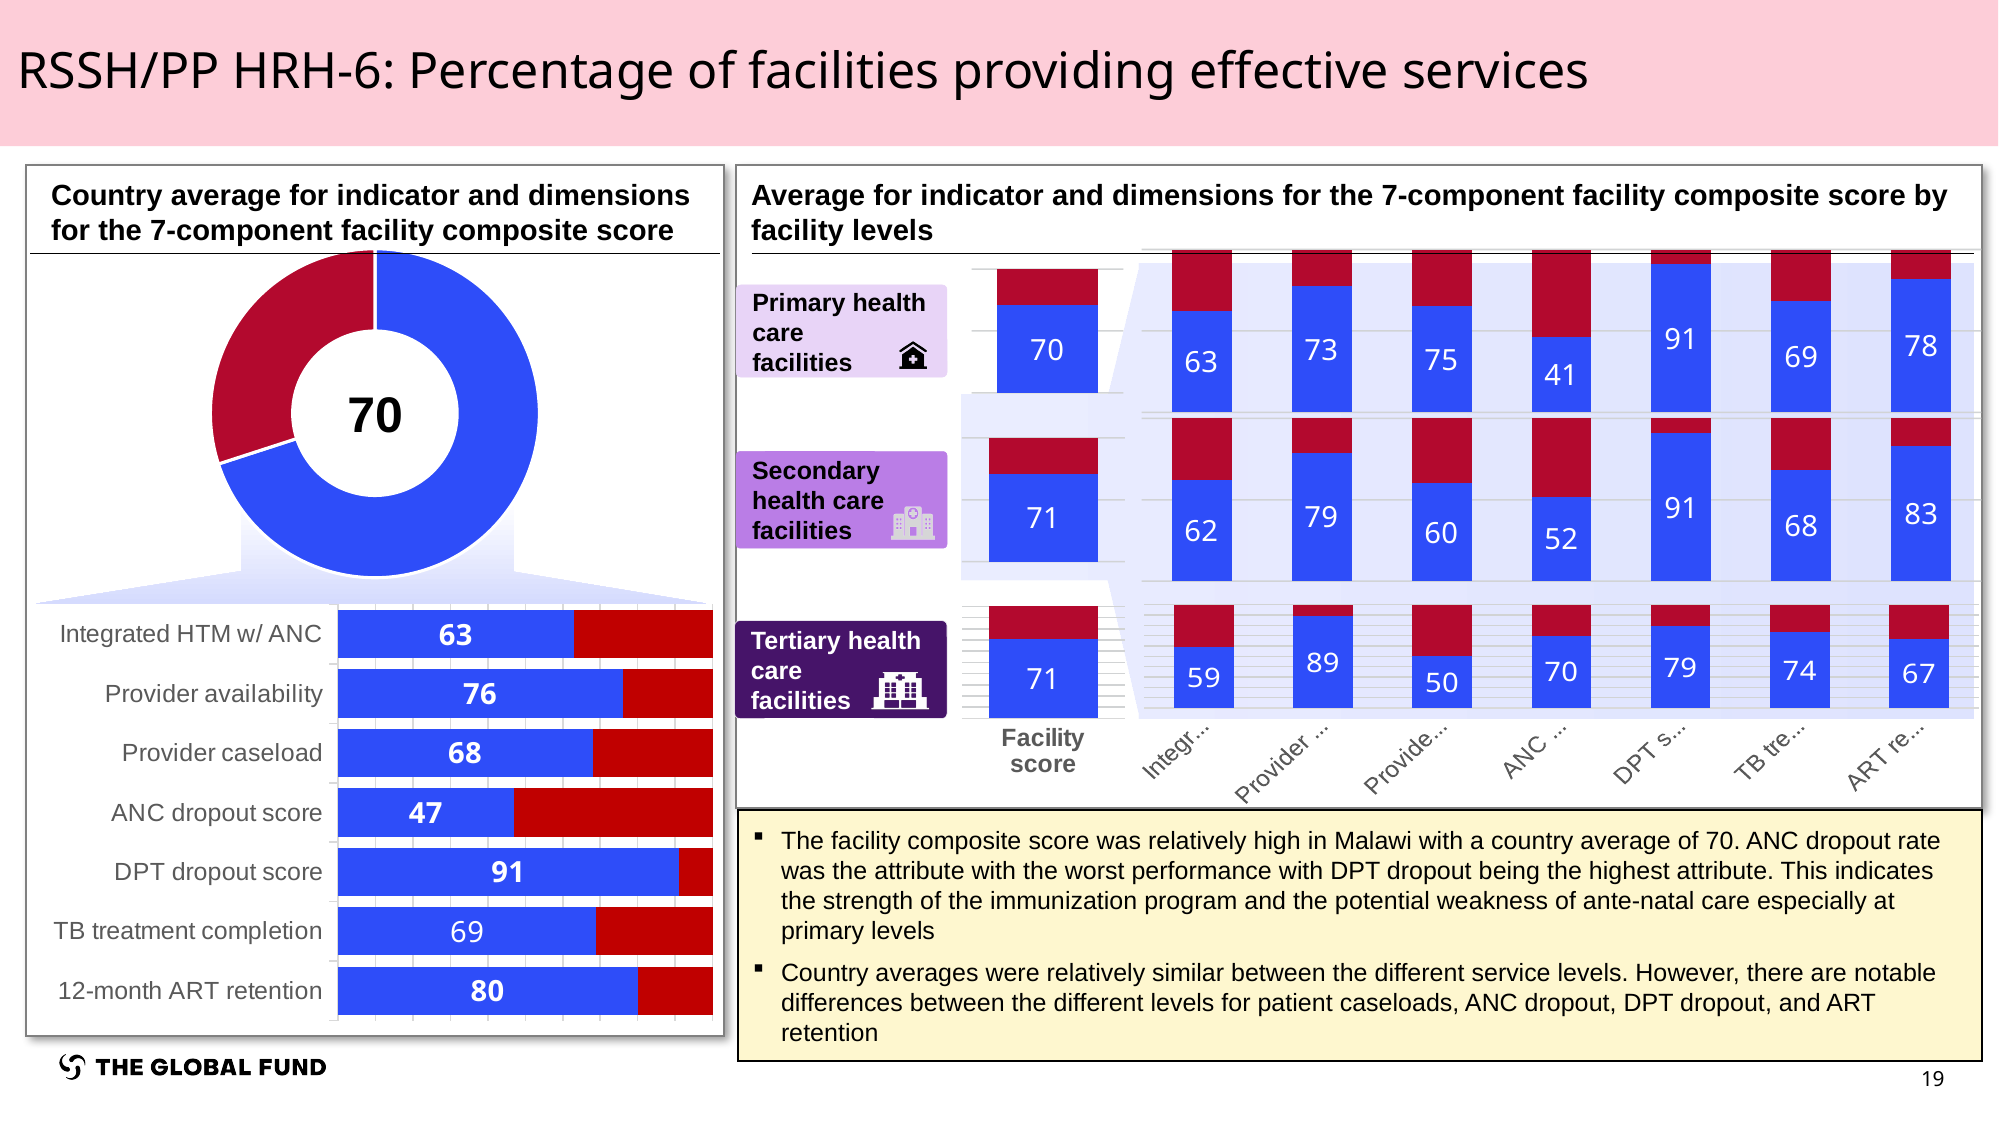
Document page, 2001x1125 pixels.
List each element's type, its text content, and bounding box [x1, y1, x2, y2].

chart [133, 241, 617, 253]
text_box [736, 451, 947, 549]
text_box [736, 284, 947, 378]
picture [59, 1054, 326, 1080]
slide_number 19 [1797, 1062, 1945, 1094]
text_box Country average for indicator and dimensions for the 7-component facility composite score [36, 168, 714, 253]
text_box Average for indicator and dimensions for the 7-component facility composite score by facility levels [736, 168, 1966, 254]
chart [961, 246, 1999, 809]
text_box [25, 164, 725, 1037]
text_box [735, 164, 1983, 809]
chart [133, 254, 617, 585]
text_box RSSH/PP HRH-6: Percentage of facilities providing effective services [0, 0, 1999, 147]
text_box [249, 36, 1750, 98]
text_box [734, 620, 948, 719]
text_box [36, 585, 707, 605]
text_box The facility composite score was relatively high in Malawi with a country average of 70. ANC dropout rate was the attribute with the worst performance with DPT dropout being the highest attribute. This indicates the strength of the immunization program and the potential weakness of ante-natal care especially at primary levels Country averages were relatively similar between the different service levels. However, there are notable differences between the different levels for patient caseloads, ANC dropout, DPT dropout, and ART retention [737, 809, 1983, 1062]
chart [40, 603, 714, 1023]
